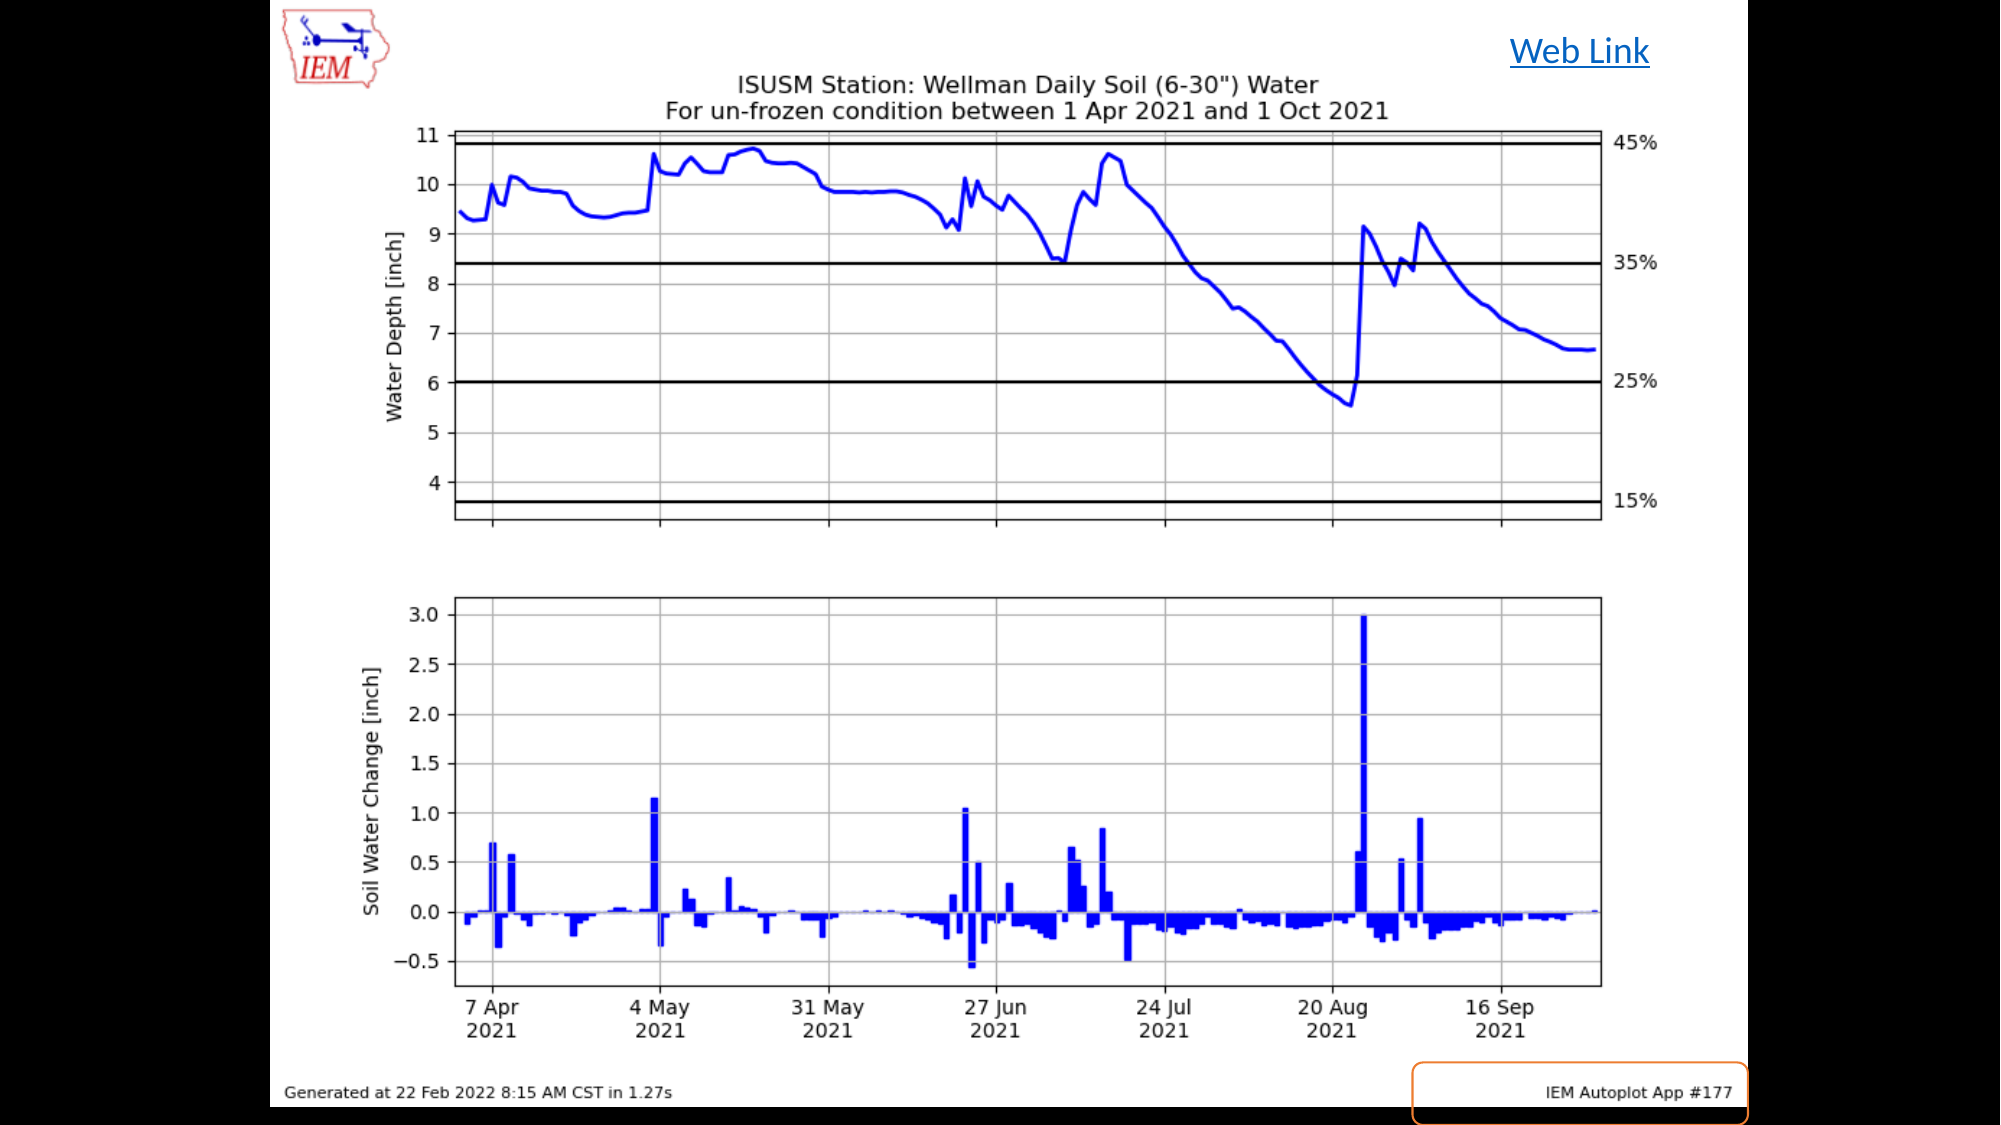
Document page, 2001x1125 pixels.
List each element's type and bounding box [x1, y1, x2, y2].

text_box [1411, 1068, 1750, 1125]
list [270, 0, 1748, 1107]
